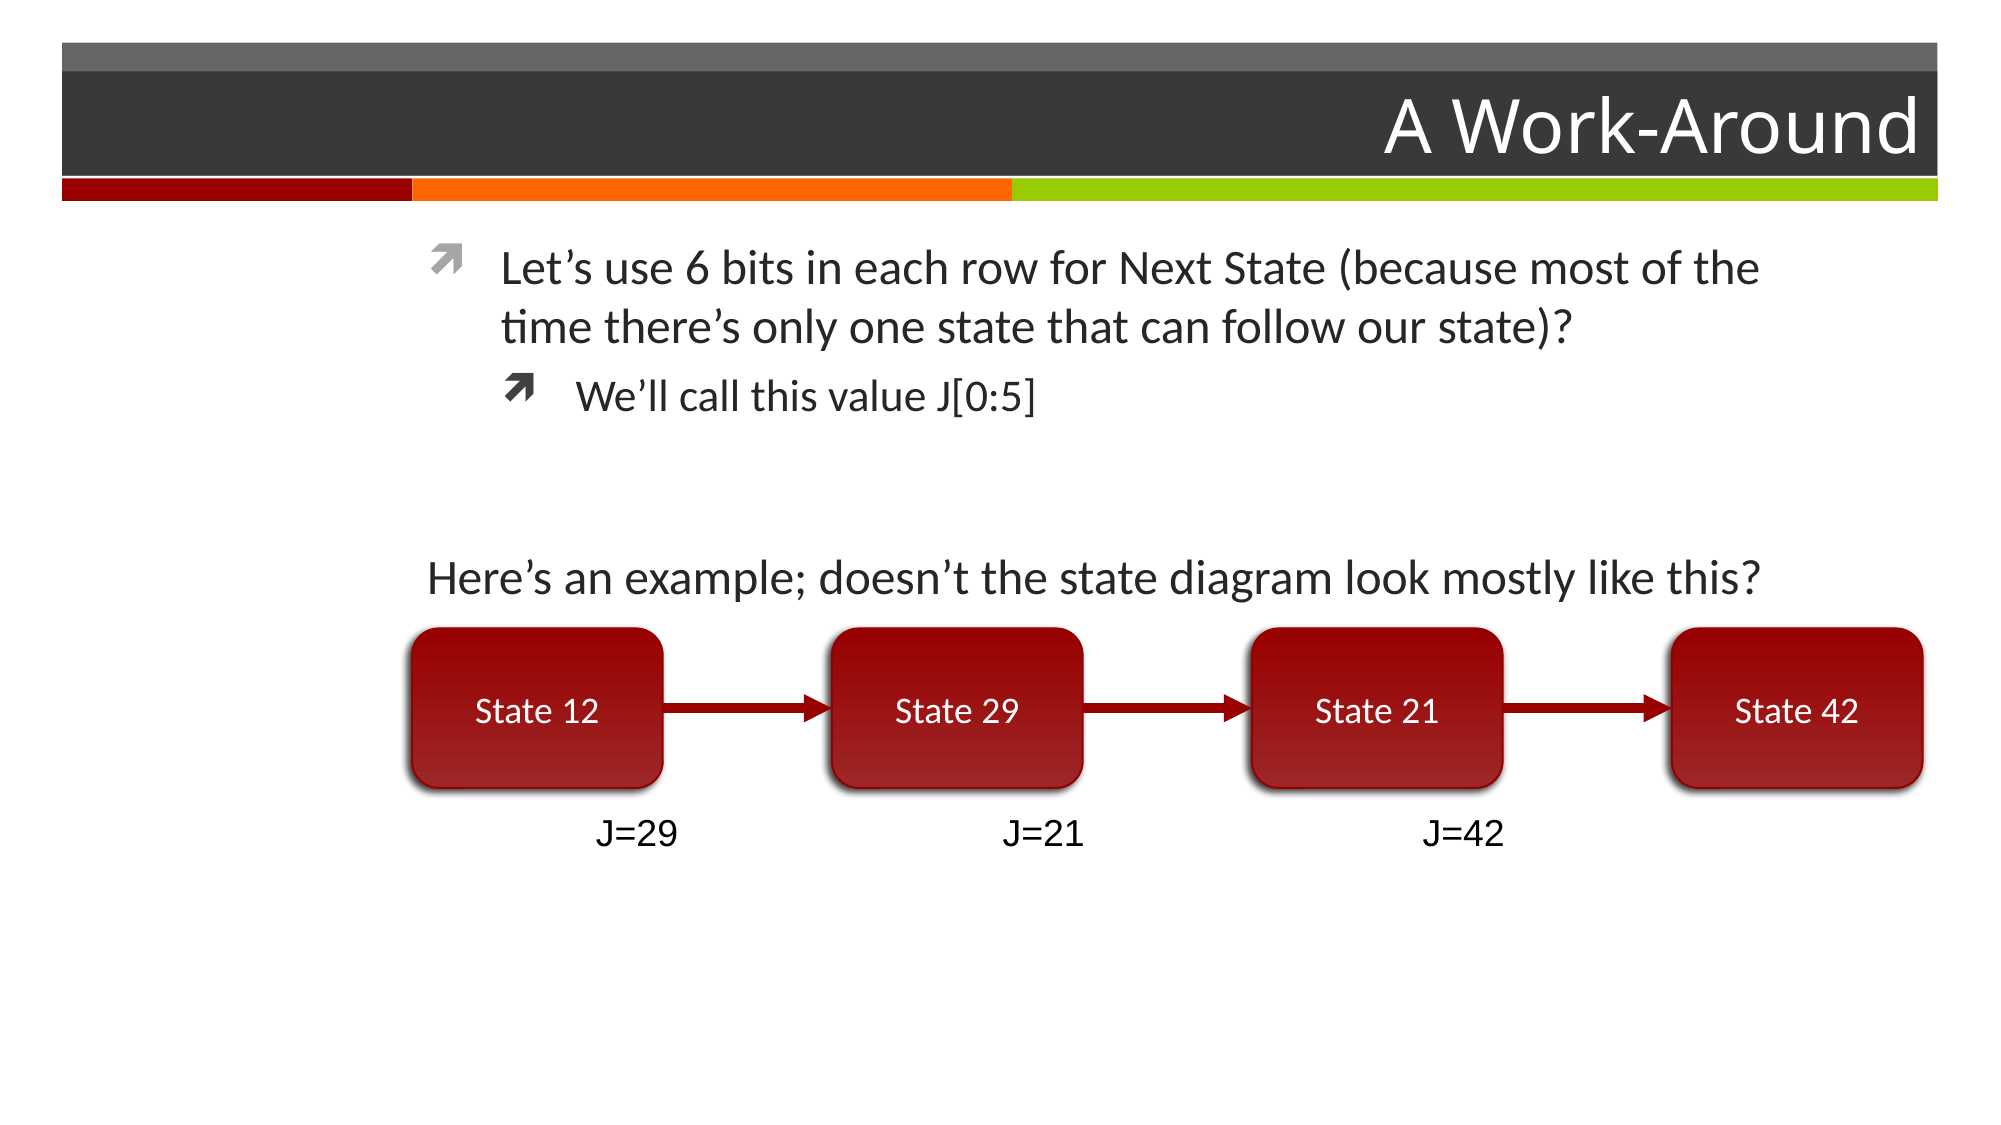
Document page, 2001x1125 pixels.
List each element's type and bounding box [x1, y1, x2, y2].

text_box [411, 627, 1924, 790]
text_box [1407, 801, 1598, 861]
list [412, 227, 1800, 615]
text_box [581, 801, 771, 861]
text_box [987, 802, 1178, 862]
title [62, 71, 1938, 176]
